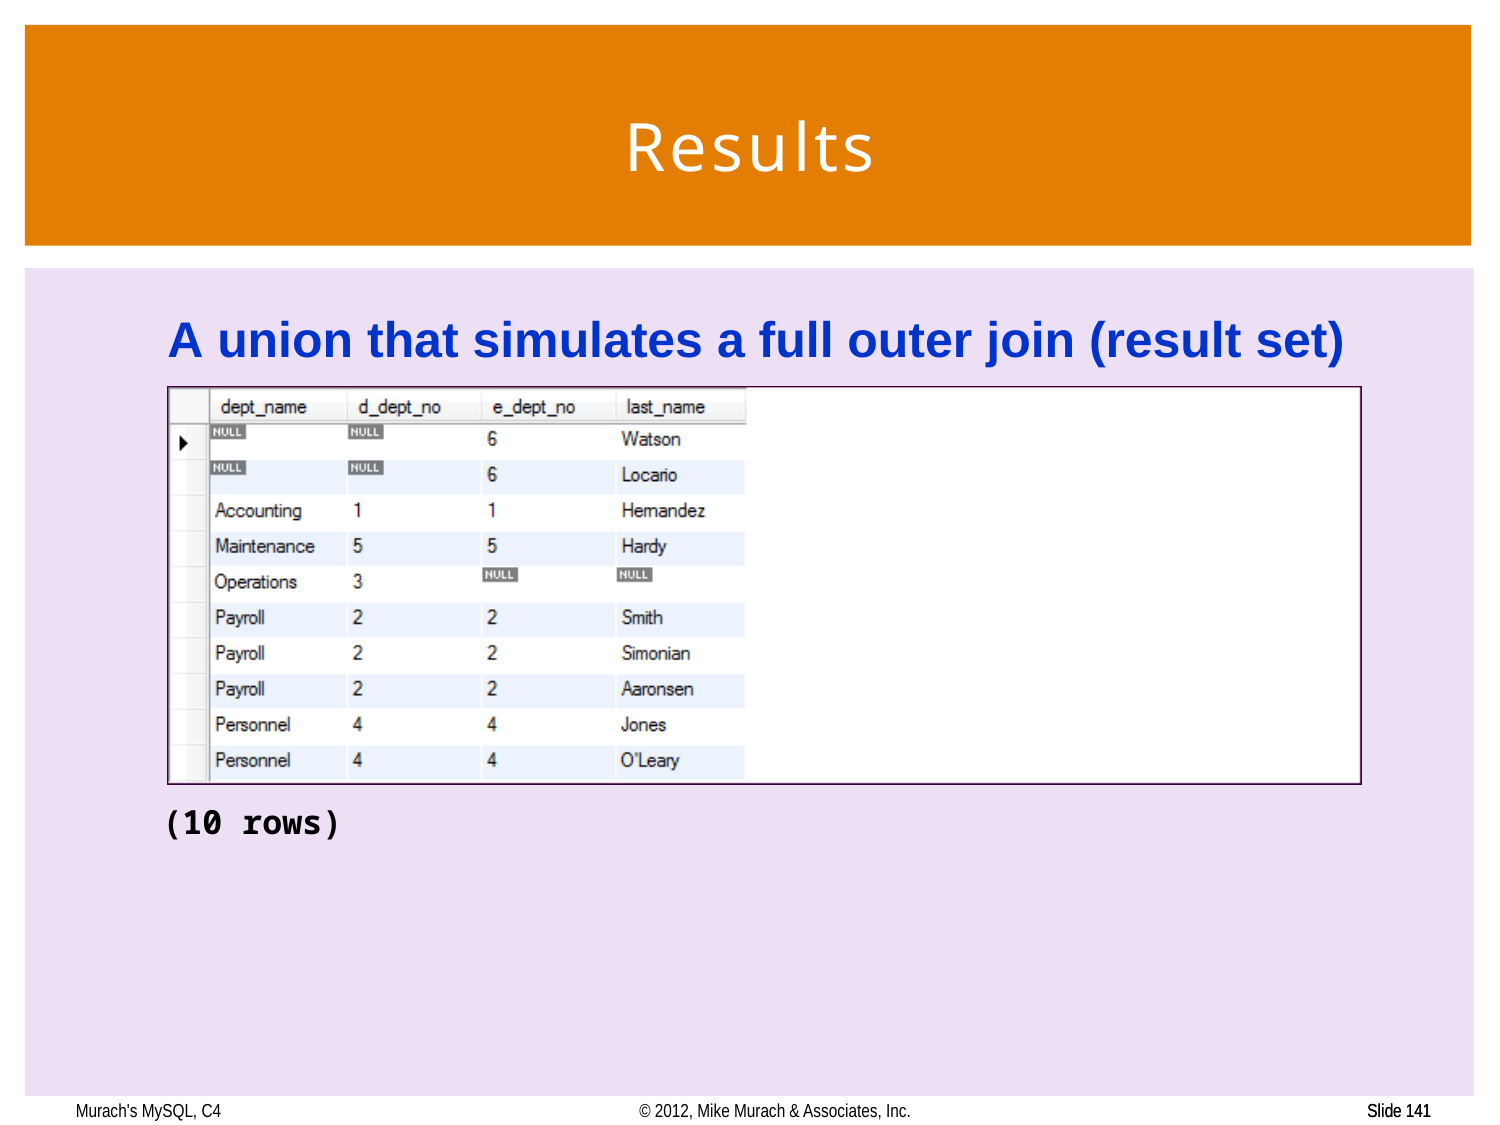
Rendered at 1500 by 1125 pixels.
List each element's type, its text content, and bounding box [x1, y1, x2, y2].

footer © 2012, Mike Murach & Associates, Inc. [500, 1087, 1050, 1125]
picture [166, 386, 1362, 785]
slide_number Murach's MySQL, C4 [60, 1087, 411, 1125]
title Results [62, 58, 1438, 232]
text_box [167, 311, 1357, 382]
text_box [162, 794, 1352, 875]
